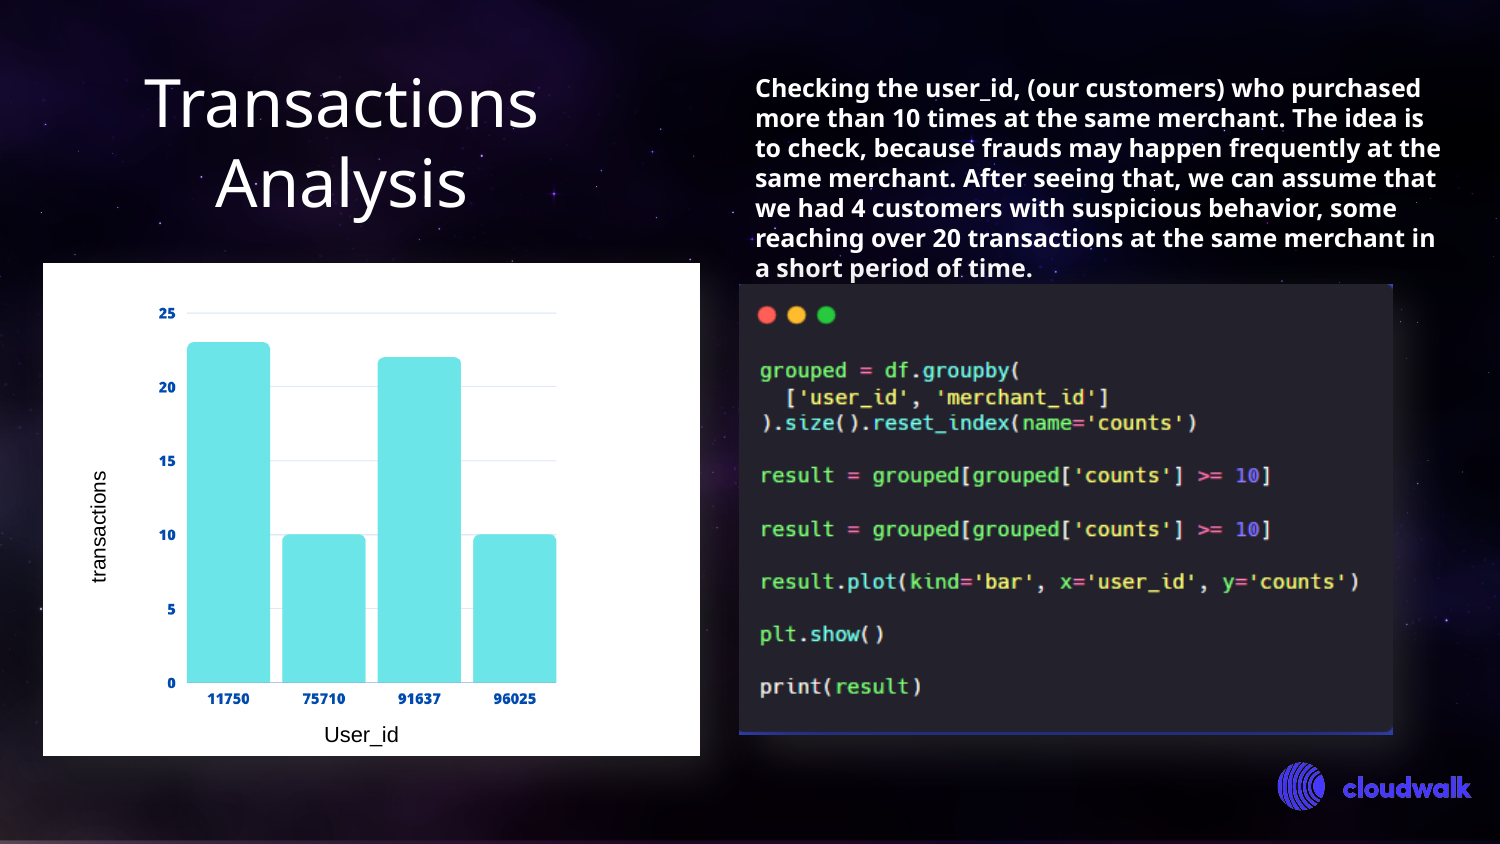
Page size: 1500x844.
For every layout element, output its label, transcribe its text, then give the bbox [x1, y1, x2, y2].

picture [0, 0, 1500, 844]
subtitle Checking the user_id, (our customers) who purchased more than 10 times at the same merchant. The idea is to check, because frauds may happen frequently at the same merchant. After seeing that, we can assume that we had 4 customers with suspicious behavior, some reaching over 20 transactions at the same merchant in a short period of time. [739, 57, 1460, 242]
title Transactions Analysis [0, 46, 685, 133]
